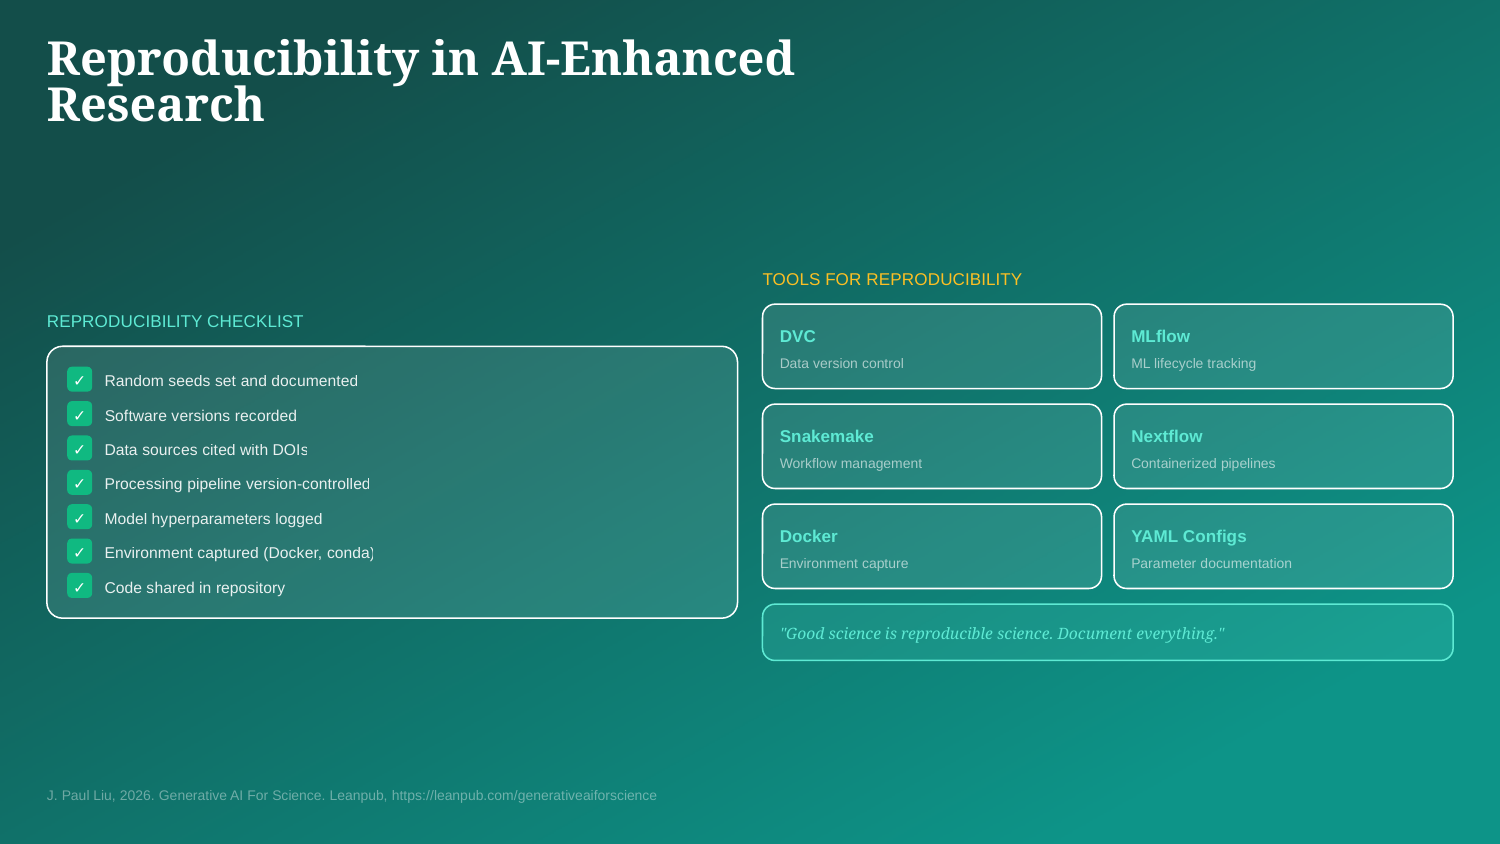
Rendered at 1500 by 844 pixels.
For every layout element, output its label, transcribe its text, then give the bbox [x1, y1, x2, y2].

text_box Snakemake [779, 421, 1091, 446]
text_box MLflow [1131, 321, 1443, 346]
text_box Processing pipeline version-controlled [104, 471, 374, 494]
text_box [46, 346, 738, 619]
text_box [762, 504, 1102, 589]
text_box REPRODUCIBILITY CHECKLIST [46, 306, 752, 331]
text_box ✓ [73, 574, 87, 597]
text_box Model hyperparameters logged [104, 505, 326, 528]
text_box Code shared in repository [104, 574, 288, 597]
text_box [67, 504, 93, 530]
text_box YAML Configs [1131, 521, 1443, 546]
text_box Environment captured (Docker, conda) [104, 540, 378, 562]
text_box ✓ [73, 436, 87, 459]
text_box DVC [779, 321, 1091, 346]
text_box ✓ [73, 505, 87, 528]
text_box "Good science is reproducible science. Document everything." [779, 621, 1450, 644]
text_box [67, 435, 93, 461]
text_box ✓ [73, 540, 87, 562]
text_box J. Paul Liu, 2026. Generative AI For Science. Leanpub, https://leanpub.com/generativeaiforscience [46, 783, 674, 804]
text_box Reproducibility in AI-Enhanced Research [46, 37, 903, 85]
text_box ✓ [73, 368, 87, 391]
text_box [1114, 304, 1454, 389]
text_box [1114, 404, 1454, 489]
text_box Nextflow [1131, 421, 1443, 446]
text_box [67, 538, 93, 564]
text_box Parameter documentation [1131, 551, 1443, 572]
picture [0, 0, 1500, 844]
text_box Containerized pipelines [1131, 451, 1443, 472]
text_box ✓ [73, 402, 87, 425]
text_box [67, 572, 93, 598]
text_box Data sources cited with DOIs [104, 436, 311, 459]
text_box [762, 404, 1102, 489]
text_box ML lifecycle tracking [1131, 351, 1443, 372]
text_box TOOLS FOR REPRODUCIBILITY [762, 264, 1467, 289]
text_box Software versions recorded [104, 402, 299, 425]
text_box Random seeds set and documented [104, 368, 361, 391]
text_box [762, 304, 1102, 389]
text_box [67, 401, 93, 427]
text_box Docker [779, 521, 1091, 546]
text_box Data version control [779, 351, 1091, 372]
text_box Workflow management [779, 451, 1091, 472]
text_box [762, 604, 1454, 661]
text_box [67, 469, 93, 495]
text_box [1114, 504, 1454, 589]
text_box Environment capture [779, 551, 1091, 572]
text_box ✓ [73, 471, 87, 494]
text_box [67, 366, 93, 392]
